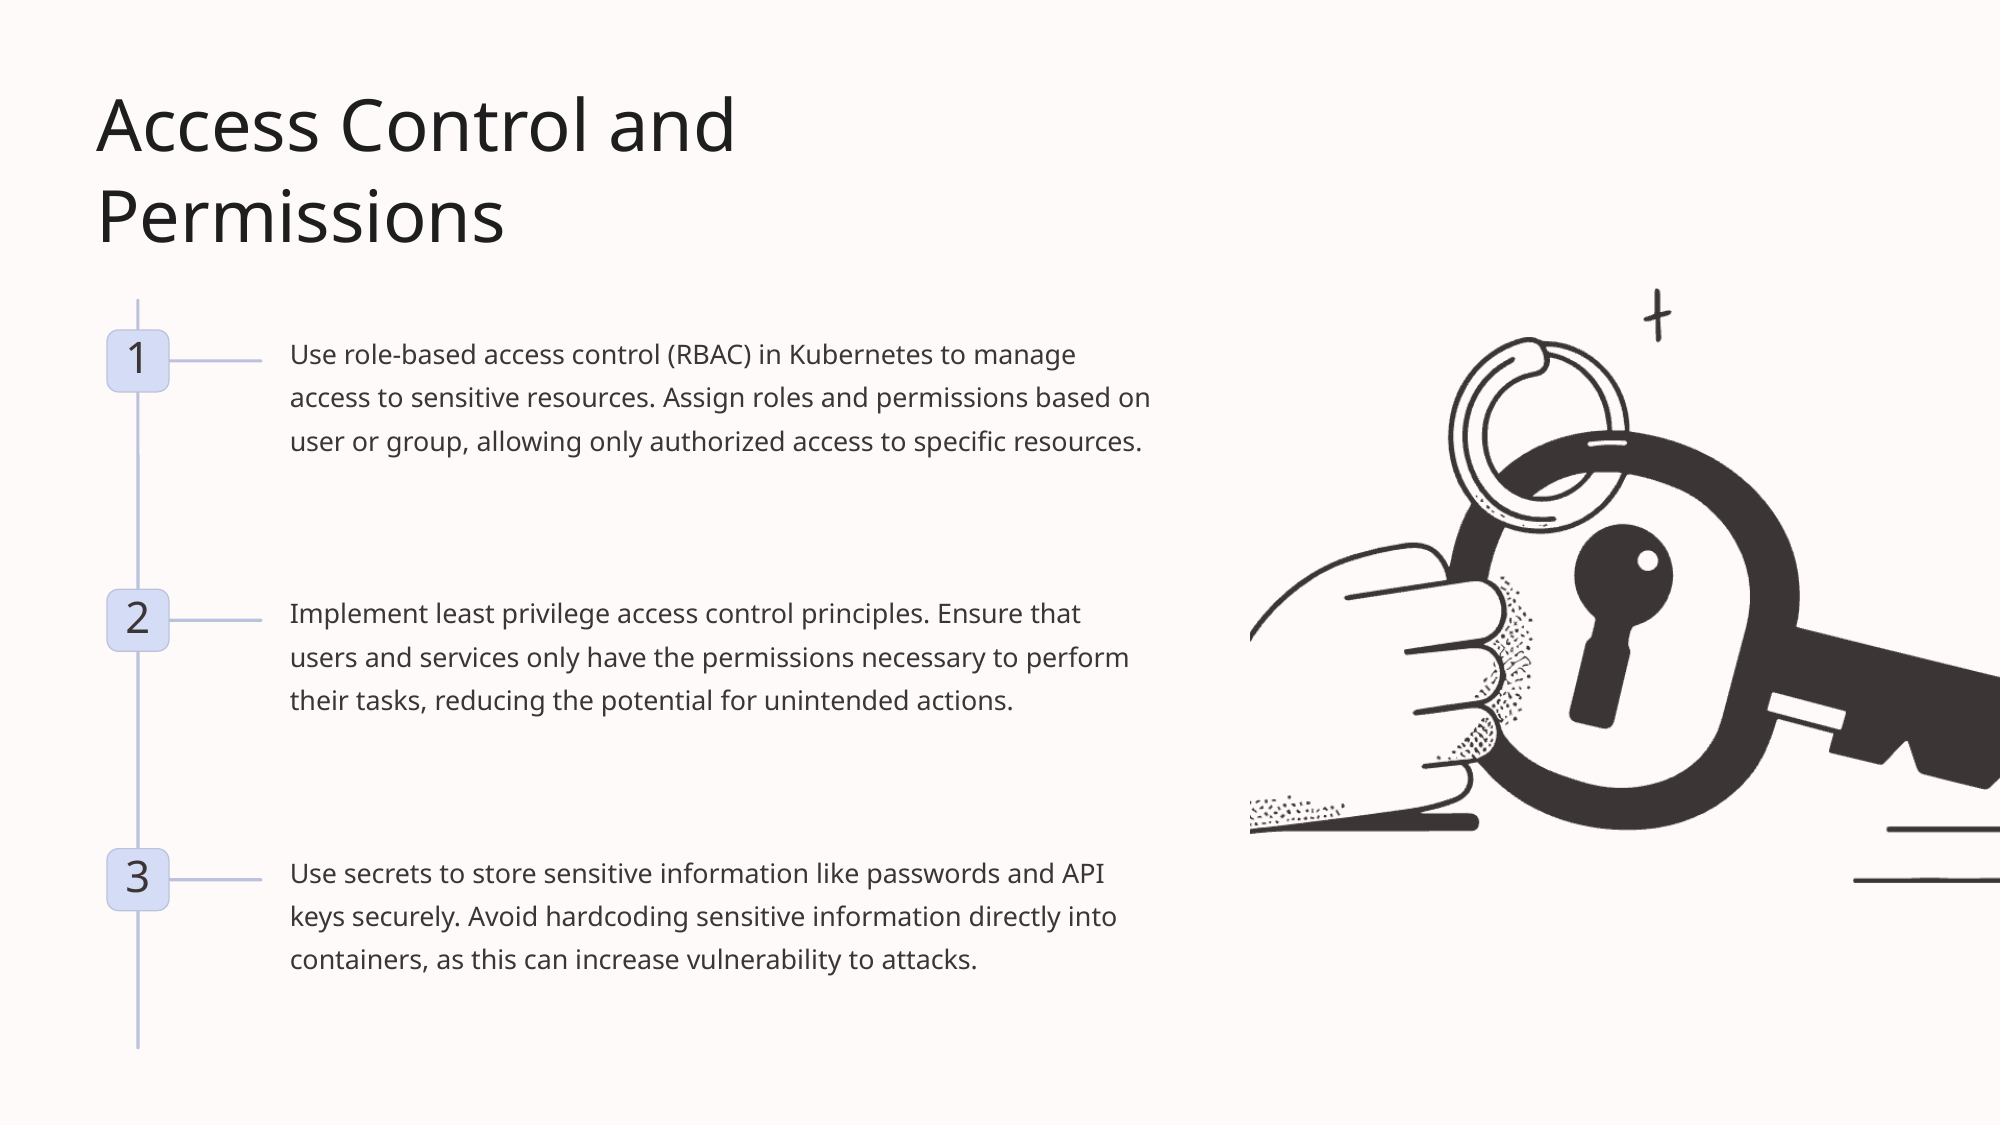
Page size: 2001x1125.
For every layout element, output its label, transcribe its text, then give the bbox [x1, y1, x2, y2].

text_box [169, 878, 263, 882]
text_box [169, 359, 263, 363]
text_box Use secrets to store sensitive information like passwords and API keys securely. Avoid hardcoding sensitive information directly into containers, as this can increase vulnerability to attacks. [289, 845, 1154, 1022]
text_box 2 [124, 598, 151, 642]
picture [1249, 0, 2000, 1125]
text_box [136, 652, 140, 848]
text_box [136, 298, 140, 329]
text_box Use role-based access control (RBAC) in Kubernetes to manage access to sensitive resources. Assign roles and permissions based on user or group, allowing only authorized access to specific resources. [289, 326, 1154, 503]
text_box [106, 589, 170, 652]
text_box [106, 848, 170, 911]
text_box 3 [124, 857, 151, 902]
text_box [136, 911, 140, 1050]
text_box [169, 618, 263, 622]
text_box Implement least privilege access control principles. Ensure that users and services only have the permissions necessary to perform their tasks, reducing the potential for unintended actions. [289, 585, 1154, 763]
text_box [136, 392, 140, 589]
text_box Access Control and Permissions [96, 75, 1154, 258]
text_box [106, 329, 170, 392]
text_box 1 [129, 339, 147, 383]
